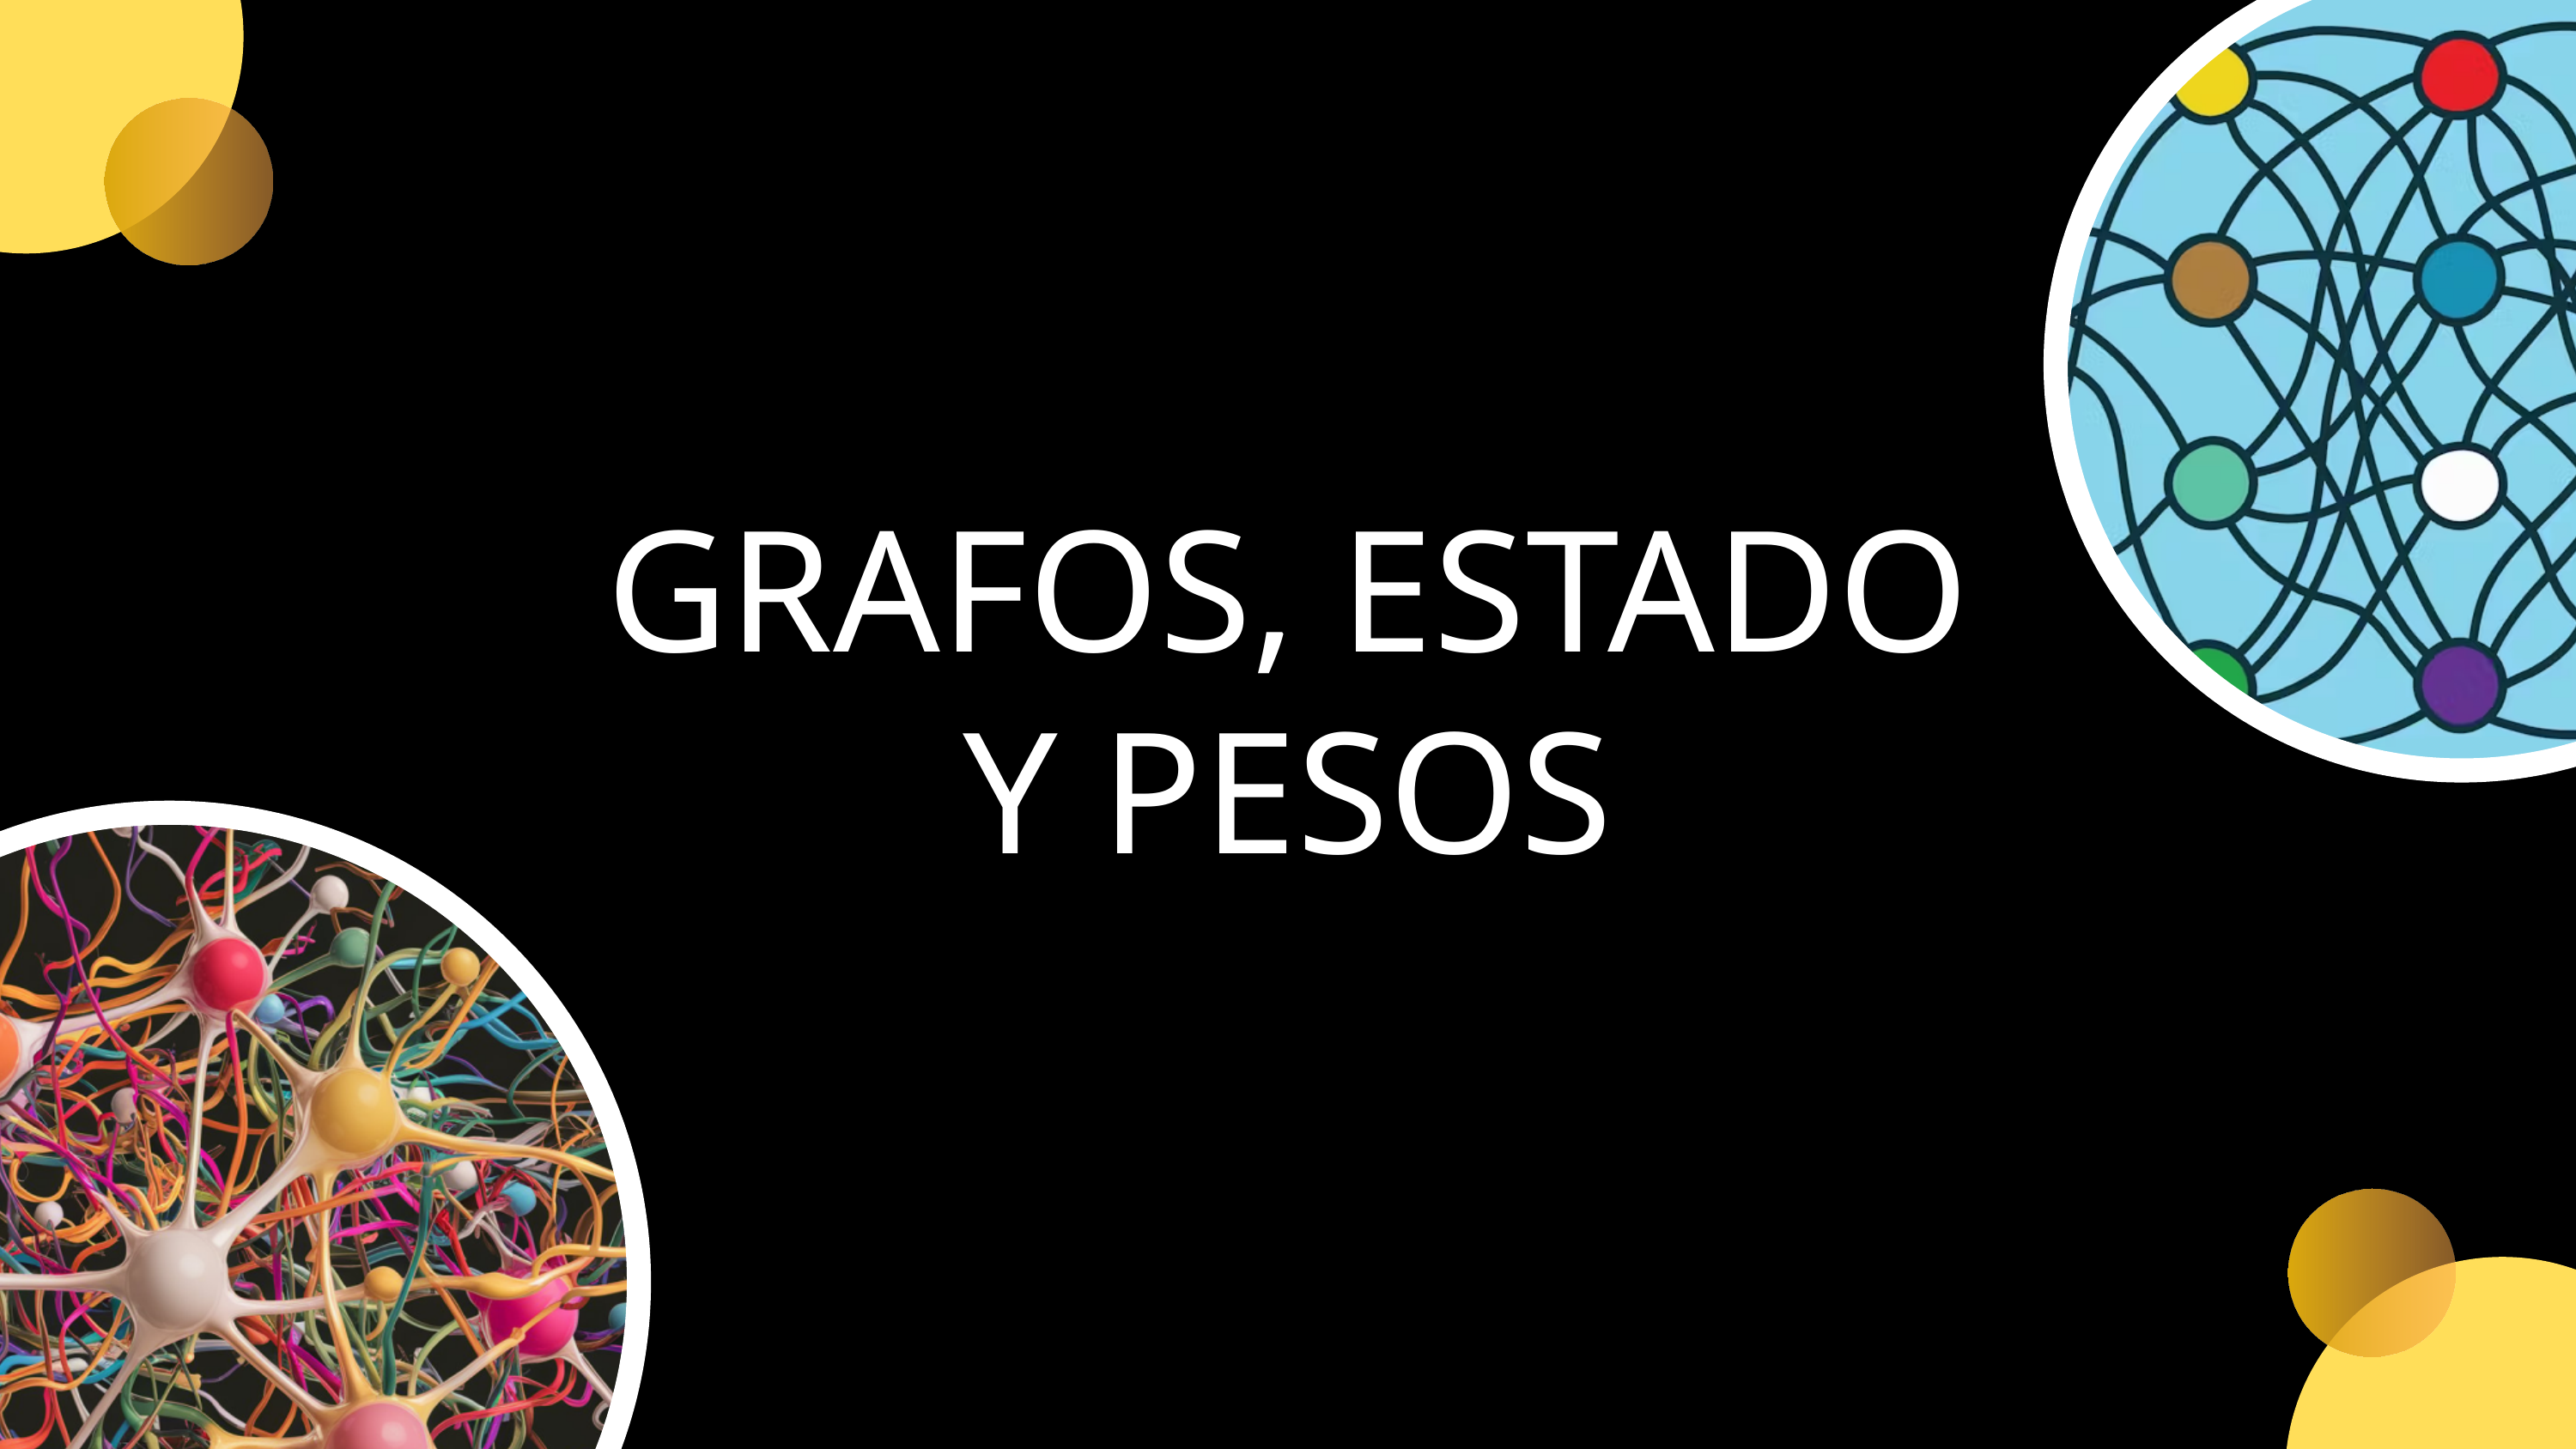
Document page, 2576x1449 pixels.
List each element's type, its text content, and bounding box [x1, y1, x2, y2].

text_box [2284, 1256, 2576, 1449]
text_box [104, 97, 273, 265]
text_box GRAFOS, ESTADO Y PESOS [582, 483, 1994, 888]
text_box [2287, 1188, 2456, 1357]
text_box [2055, 0, 2576, 771]
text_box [0, 0, 244, 254]
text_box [0, 812, 640, 1449]
